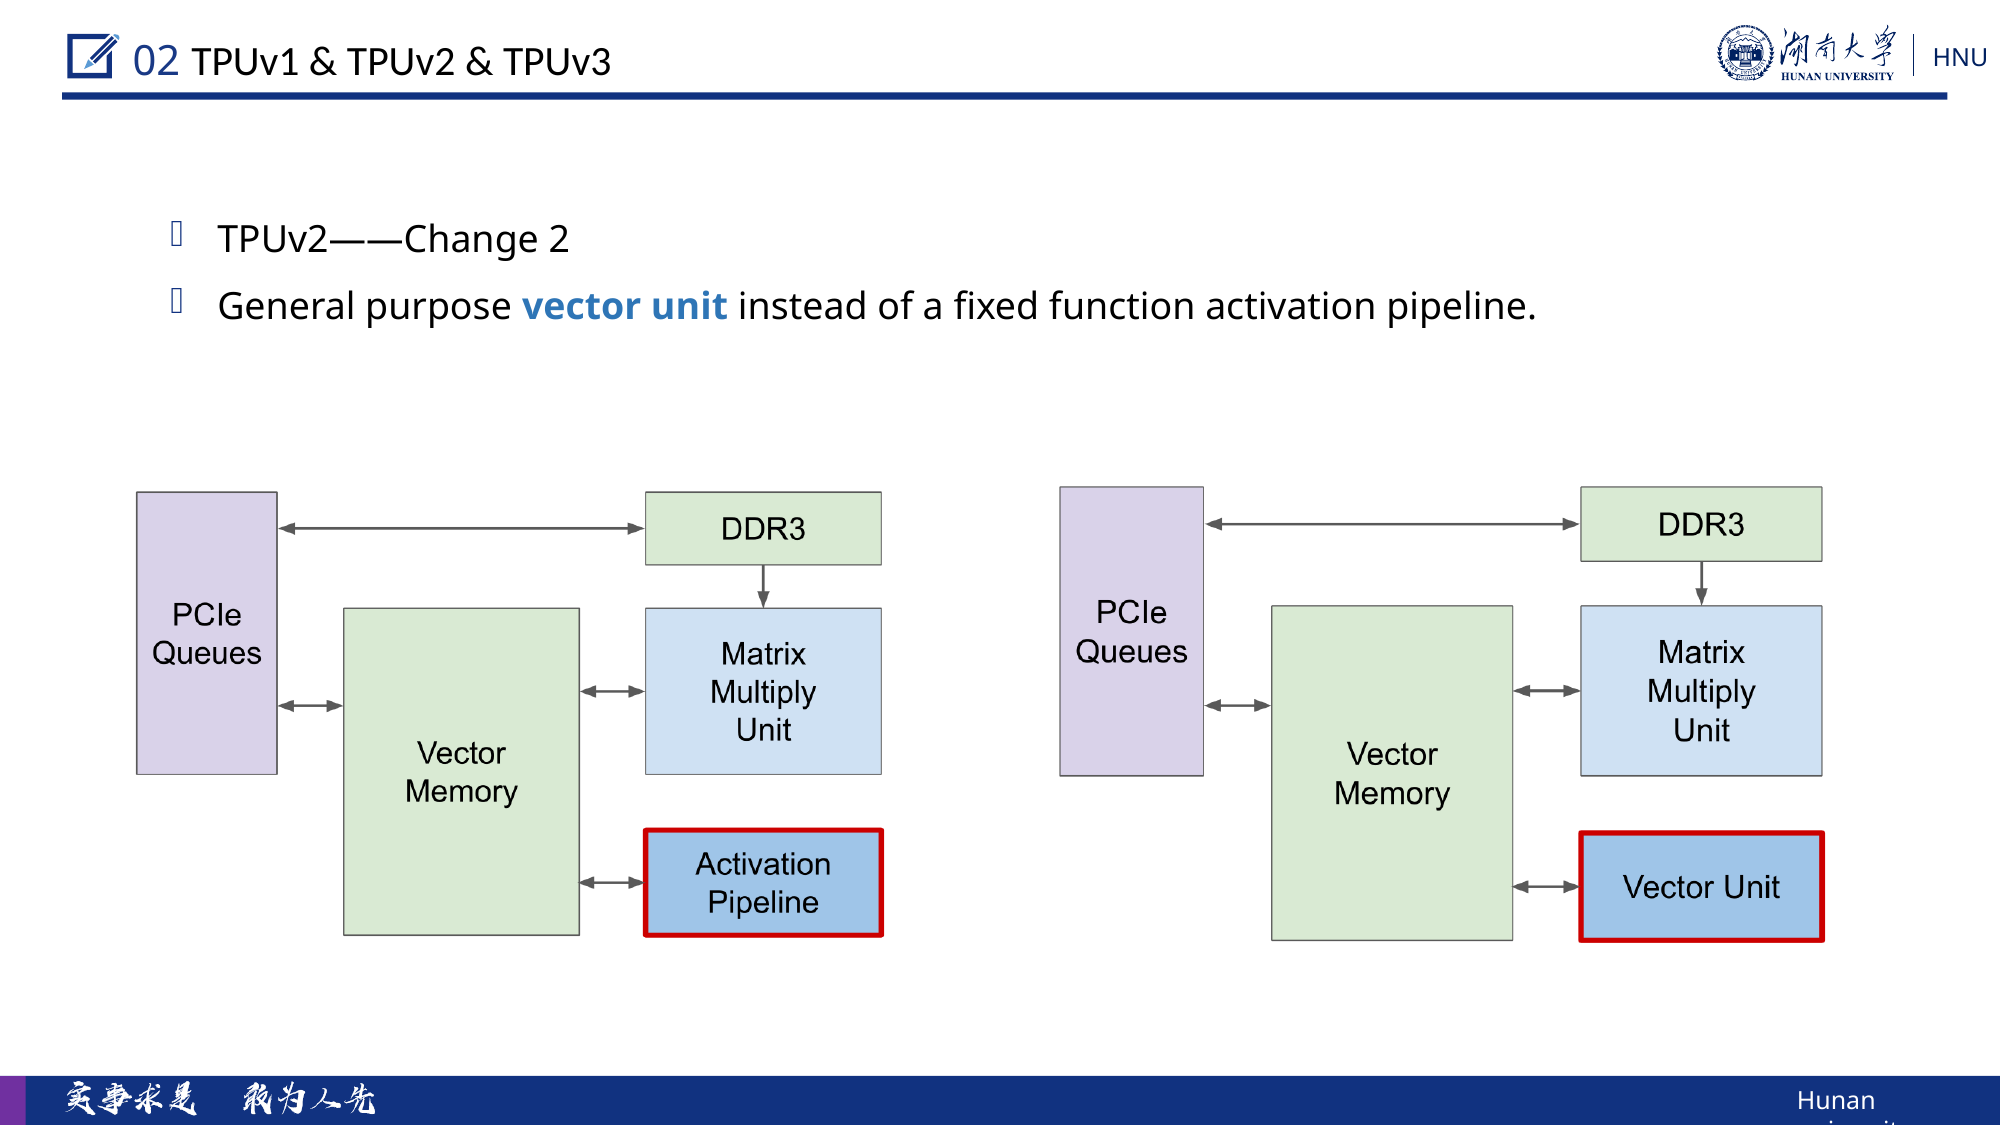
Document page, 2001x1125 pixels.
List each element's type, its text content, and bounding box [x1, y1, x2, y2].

text_box TPUv2——Change 2 General purpose vector unit instead of a fixed function activation pipeline. [155, 184, 1656, 403]
text_box 02 TPUv1 & TPUv2 & tpuv3 [117, 25, 638, 91]
picture [7, 1065, 432, 1125]
picture [1046, 471, 1835, 956]
picture [120, 476, 893, 951]
